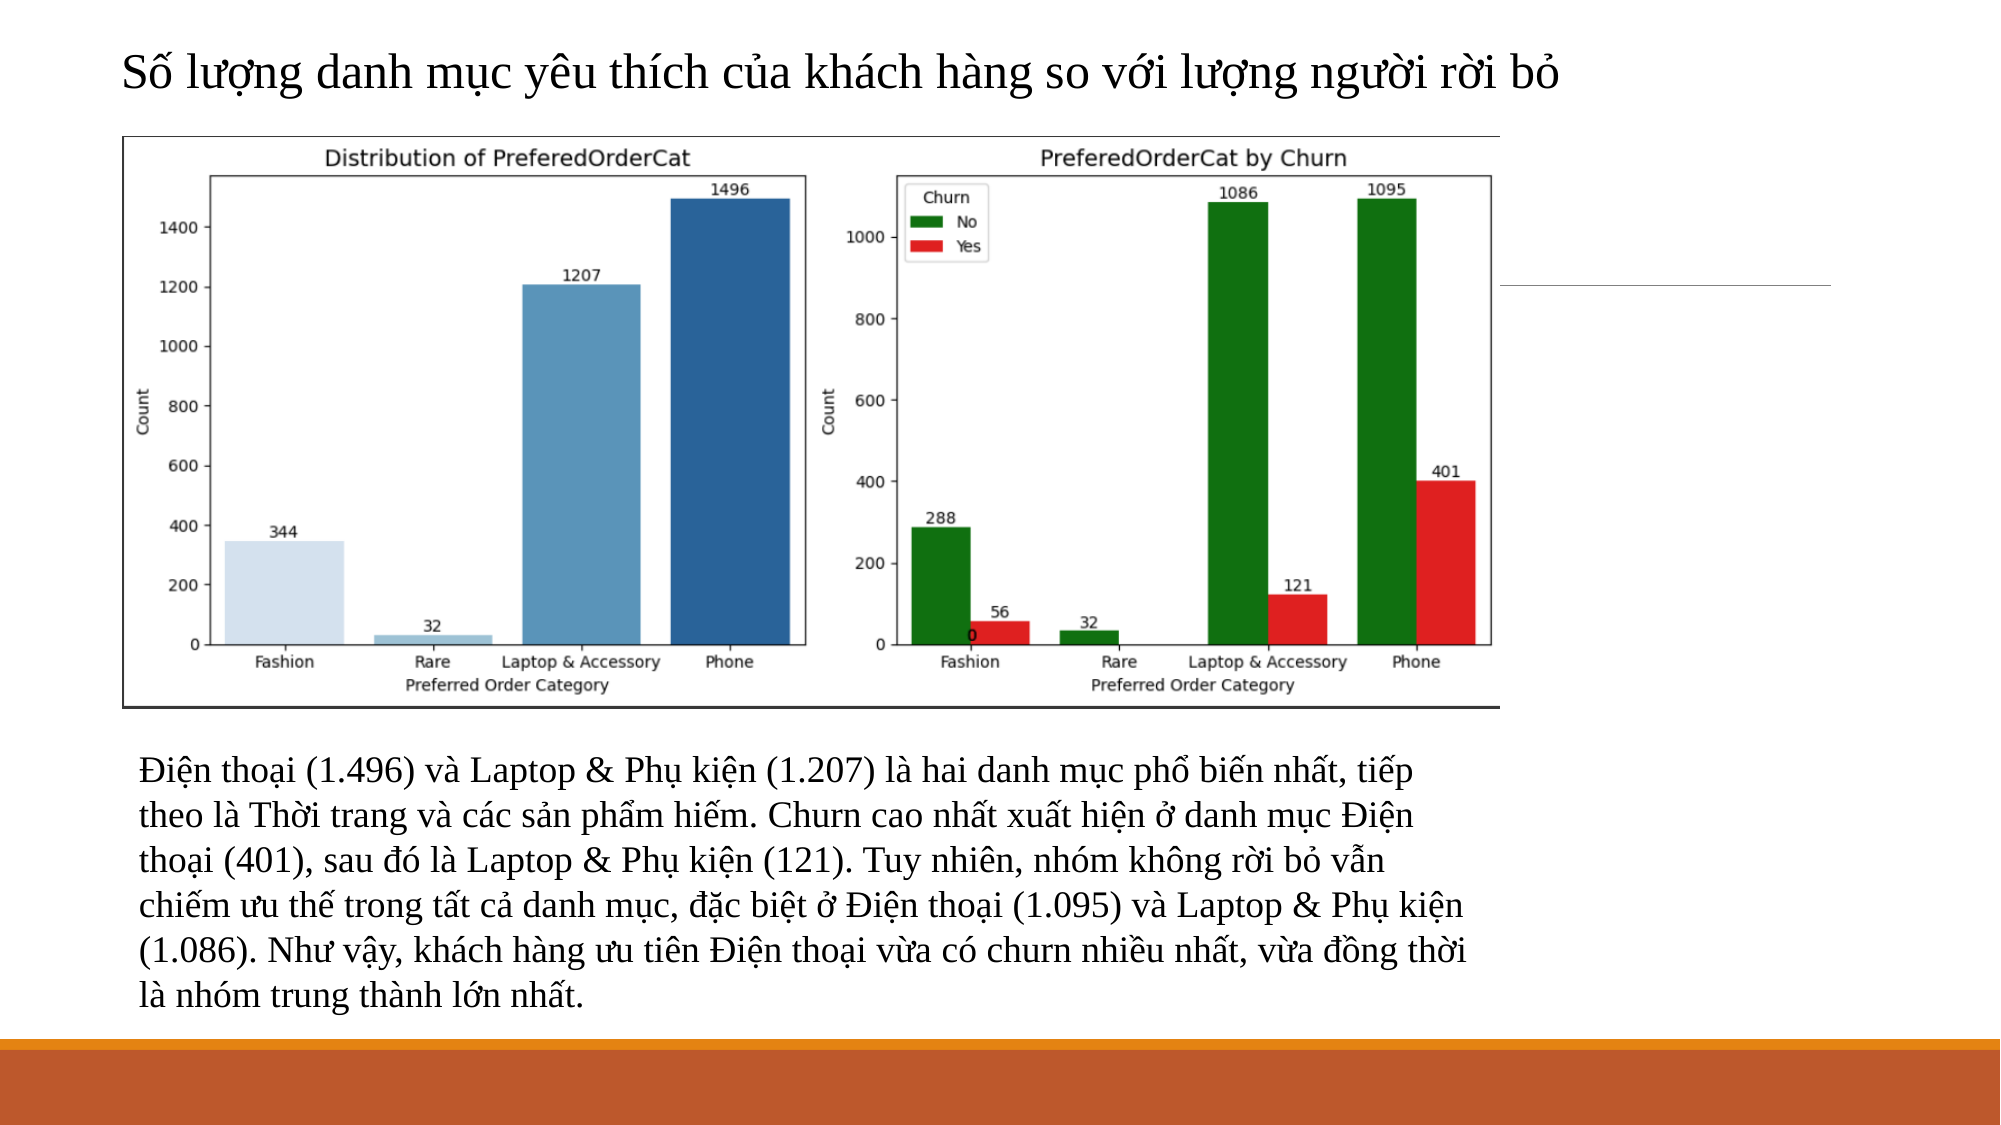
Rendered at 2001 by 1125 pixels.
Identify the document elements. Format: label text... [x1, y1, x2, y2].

picture [122, 135, 1501, 710]
text_box Số lượng danh mục yêu thích của khách hàng so với lượng người rời bỏ [106, 30, 1784, 106]
text_box Điện thoại (1.496) và Laptop & Phụ kiện (1.207) là hai danh mục phổ biến nhất, tiếp theo là Thời trang và các sản phẩm hiếm. Churn cao nhất xuất hiện ở danh mục Điện thoại (401), sau đó là Laptop & Phụ kiện (121). Tuy nhiên, nhóm không rời bỏ vẫn chiếm ưu thế trong tất cả danh mục, đặc biệt ở Điện thoại (1.095) và Laptop & Phụ kiện (1.086). Như vậy, khách hàng ưu tiên Điện thoại vừa có churn nhiều nhất, vừa đồng thời là nhóm trung thành lớn nhất. [124, 737, 1500, 1023]
